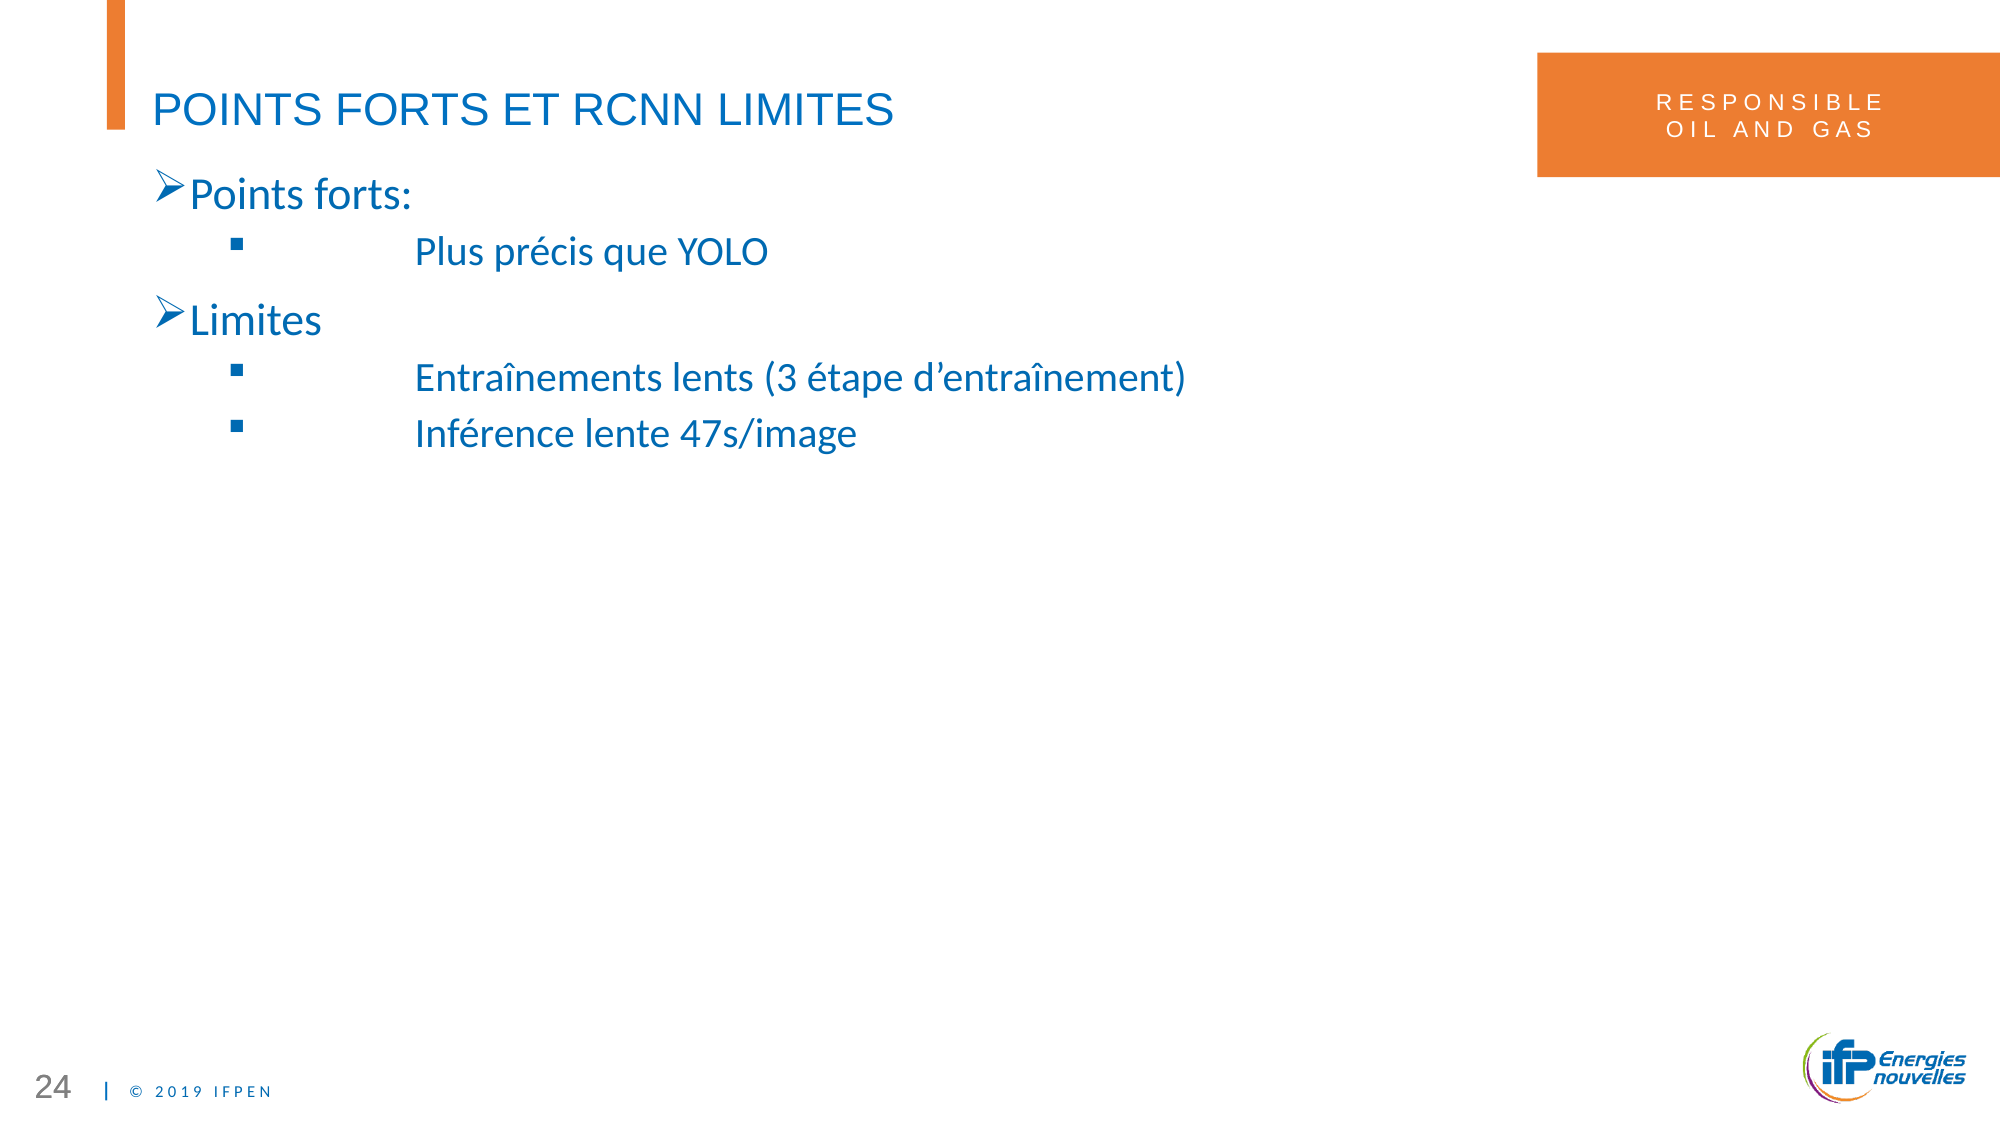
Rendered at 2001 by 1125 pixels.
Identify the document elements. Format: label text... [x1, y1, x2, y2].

list Points forts: Plus précis que YOLO Limites Entraînements lents (3 étape d’entraînement) Inférence lente 47s/image [137, 162, 1863, 1014]
title POINTS FORTS ET RCNN LIMITES [137, 68, 1496, 153]
picture [1799, 1031, 1969, 1104]
